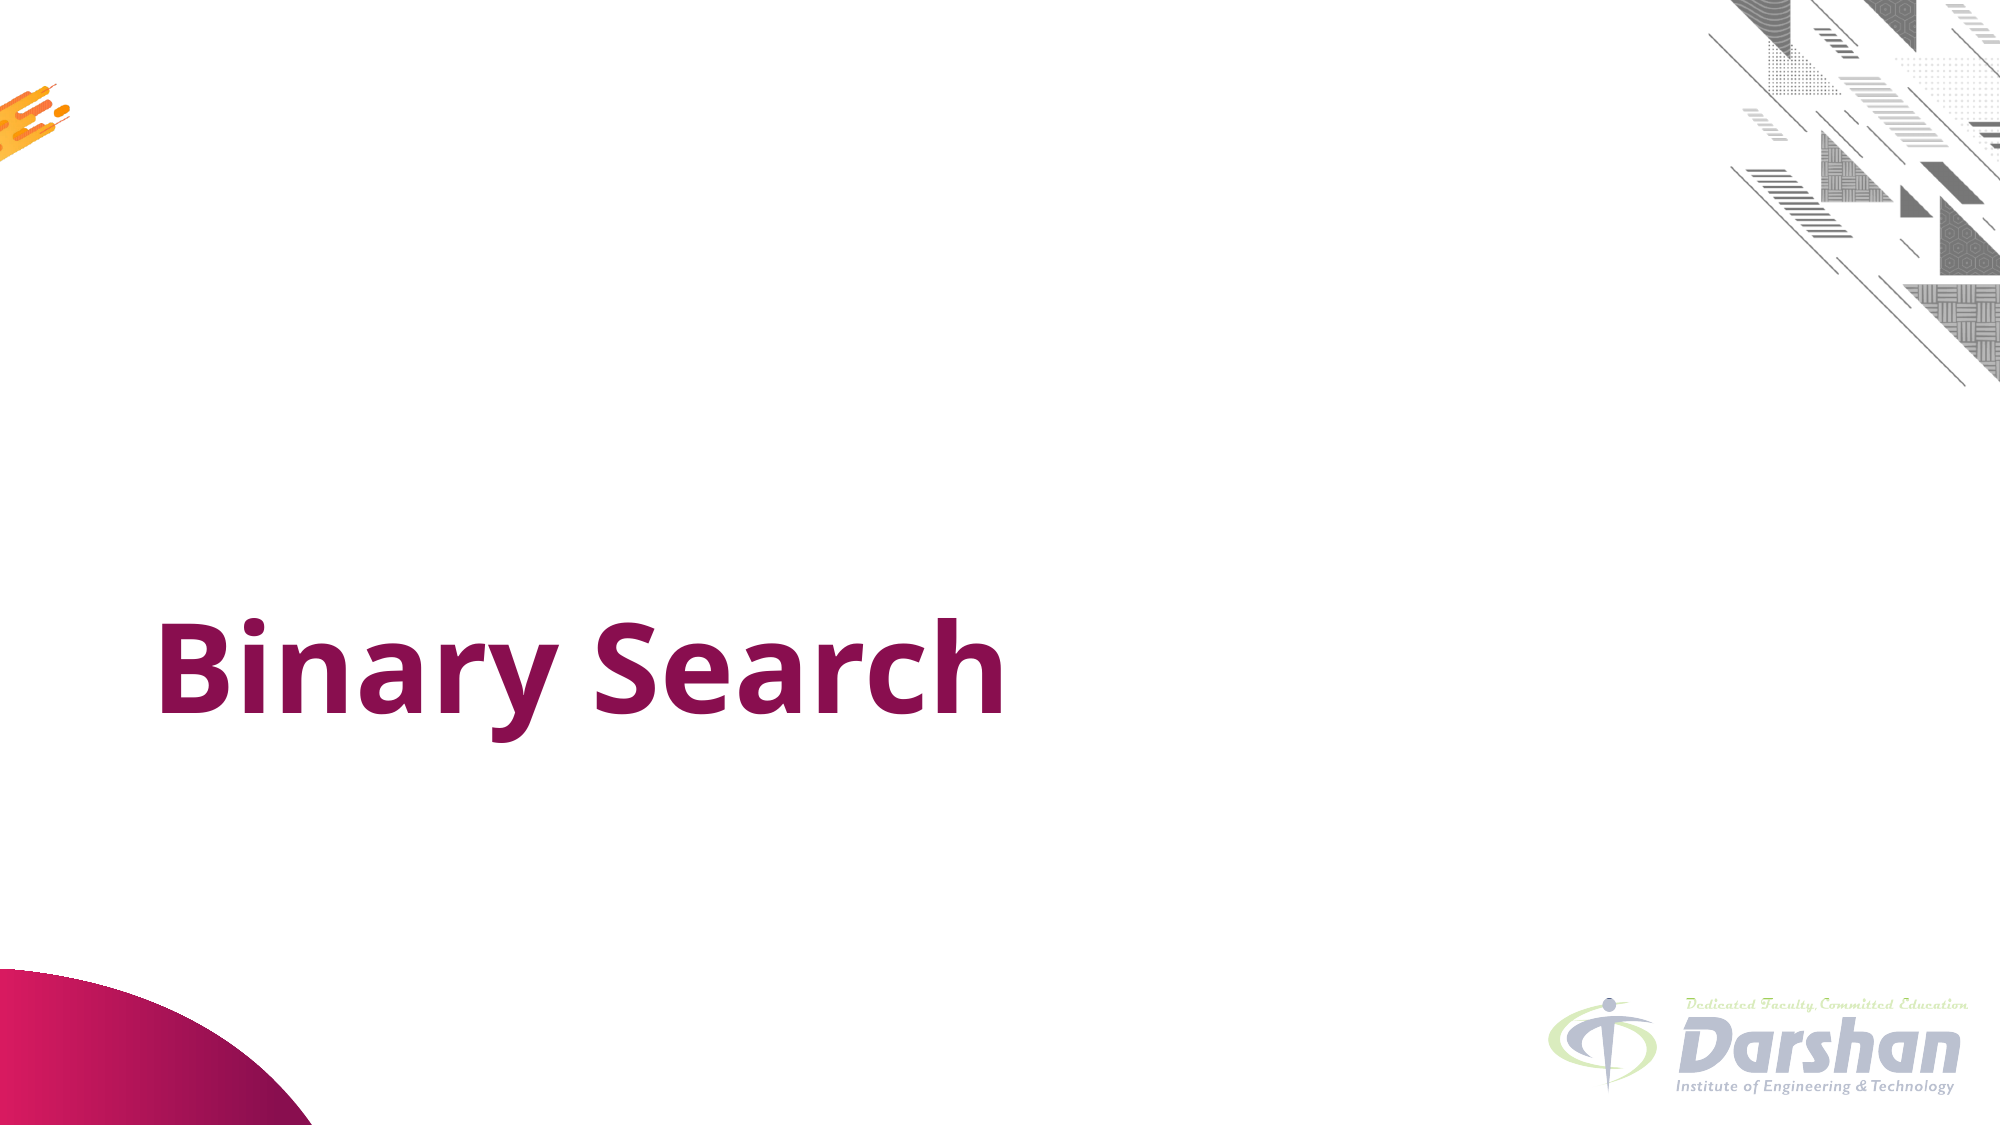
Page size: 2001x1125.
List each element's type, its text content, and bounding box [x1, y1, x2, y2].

picture [0, 65, 90, 193]
text_box Merge [1548, 998, 1968, 1095]
title Binary Search [136, 280, 1862, 749]
